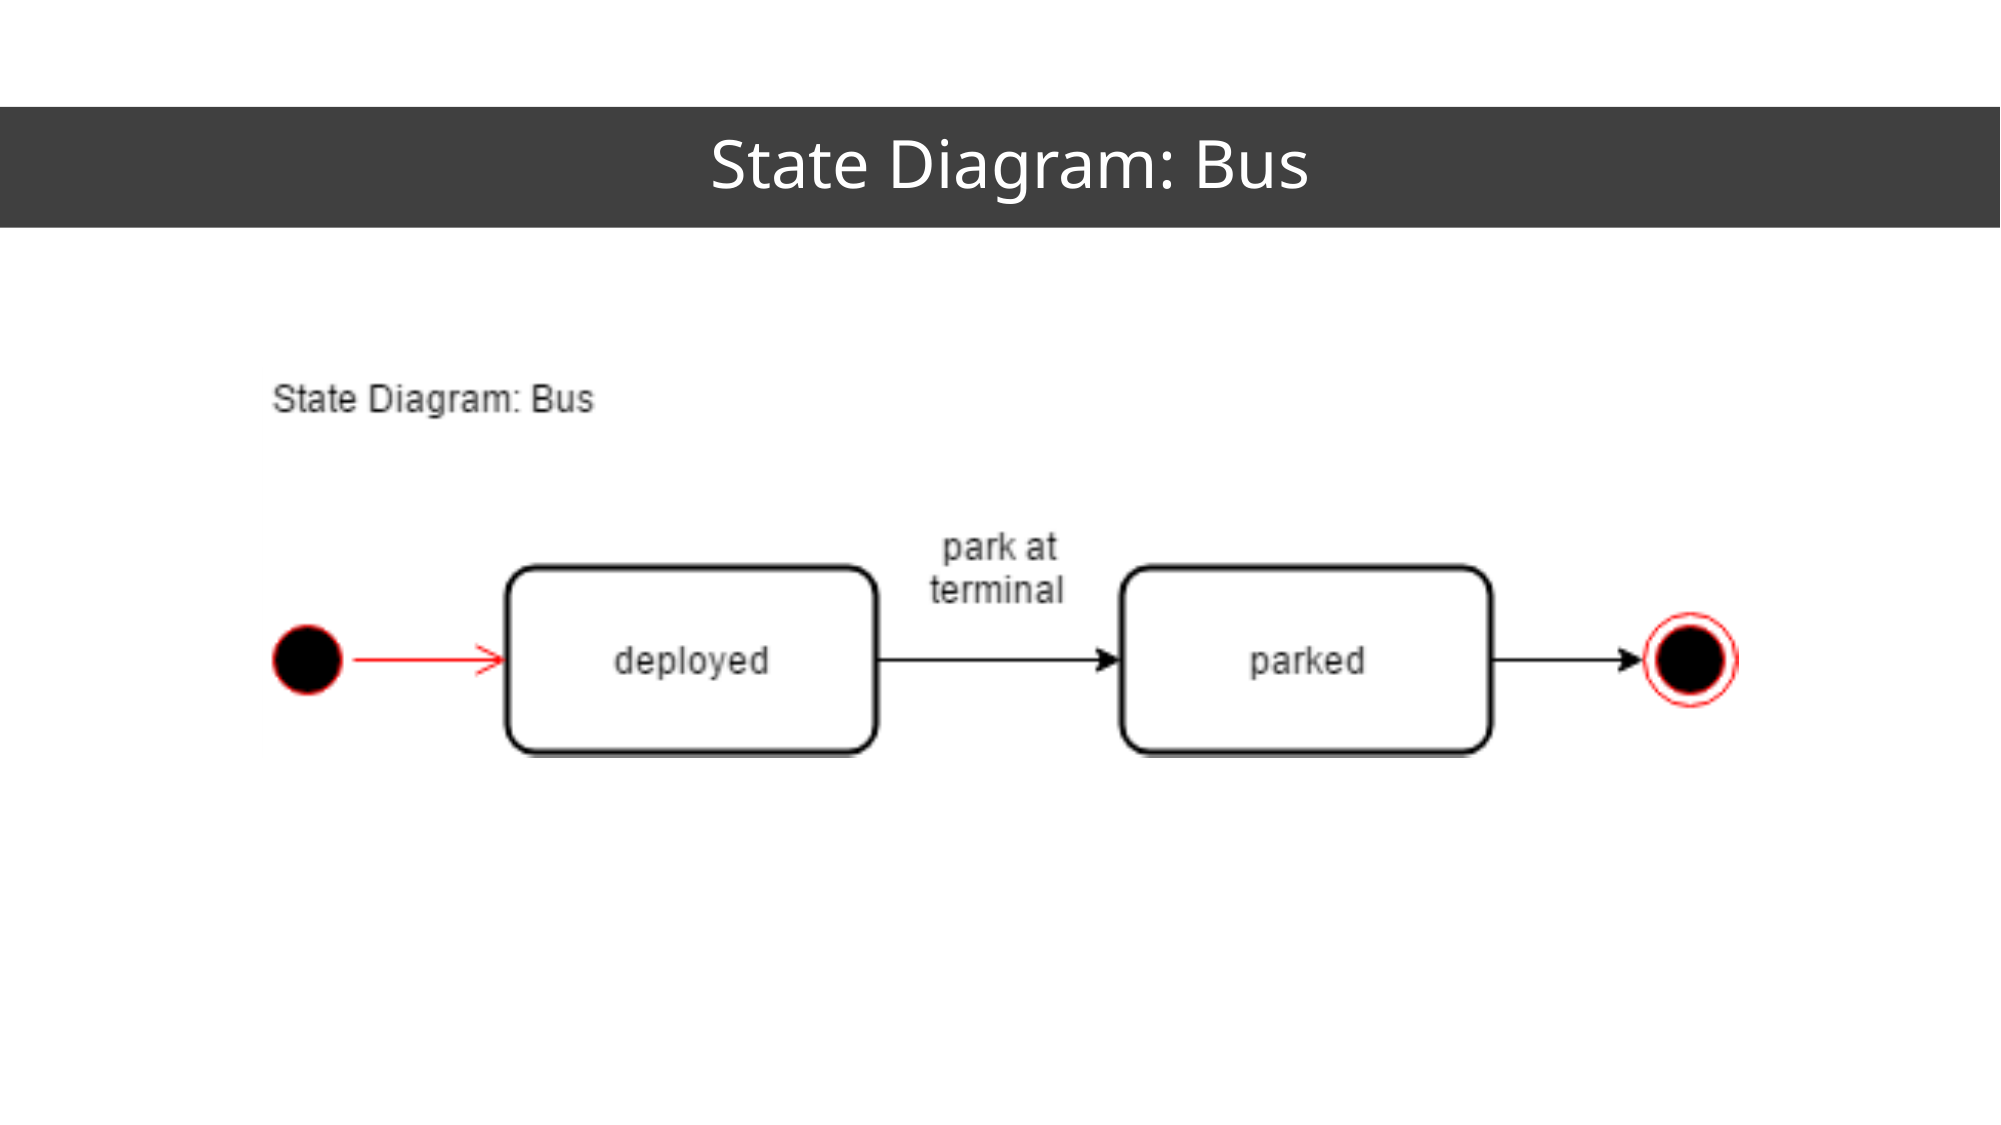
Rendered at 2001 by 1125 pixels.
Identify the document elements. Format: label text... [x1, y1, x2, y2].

title State Diagram: Bus [91, 105, 1931, 228]
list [261, 367, 1739, 758]
text_box [0, 106, 2000, 229]
